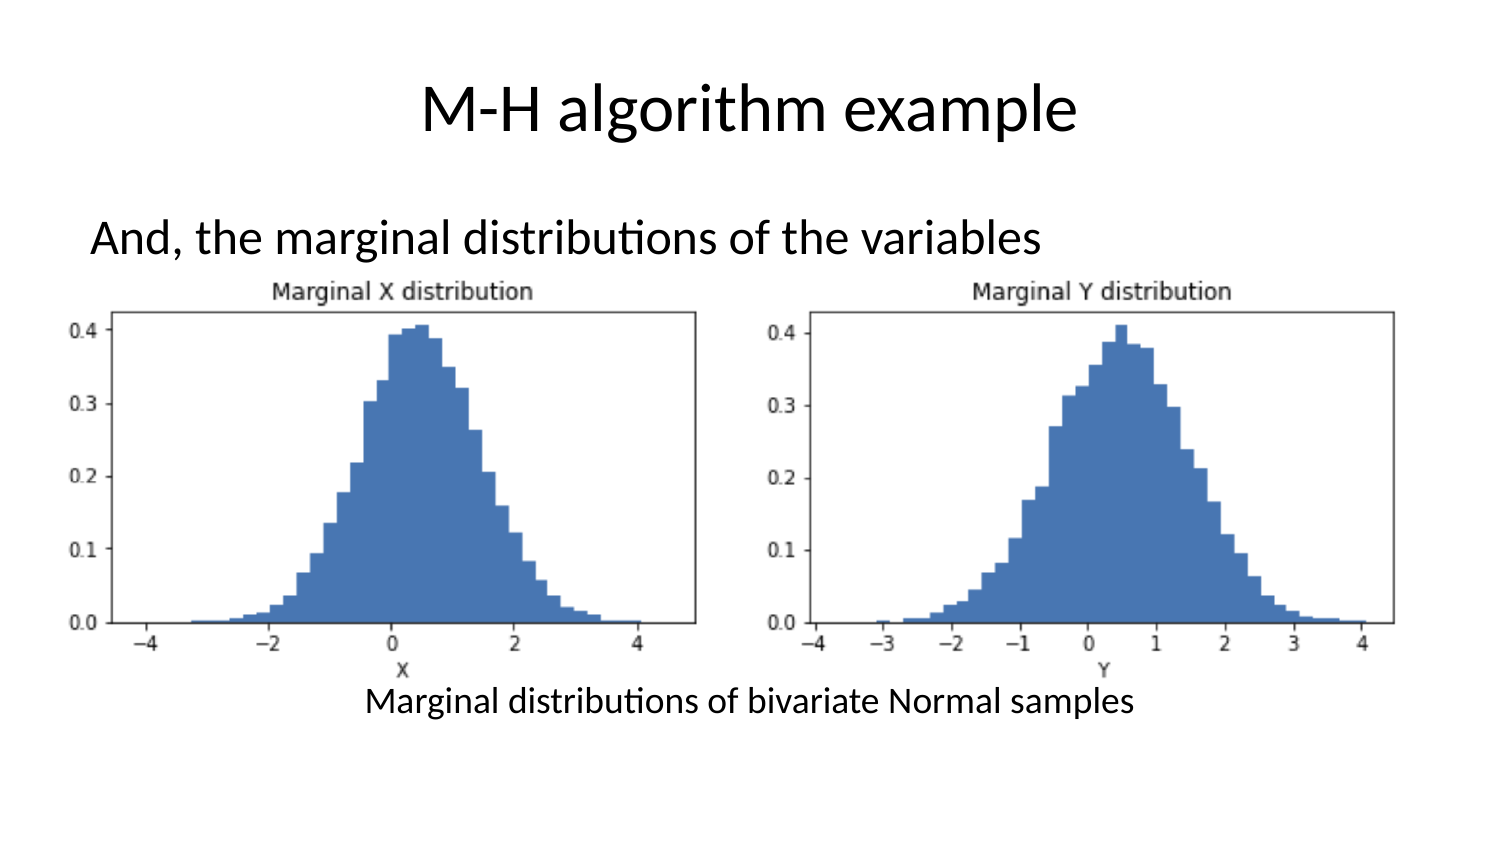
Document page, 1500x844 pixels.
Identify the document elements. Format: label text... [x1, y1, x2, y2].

title M-H algorithm example [75, 33, 1425, 175]
picture [56, 277, 1408, 687]
text_box Marginal distributions of bivariate Normal samples [74, 668, 1425, 753]
list And, the marginal distributions of the variables [75, 196, 1425, 668]
